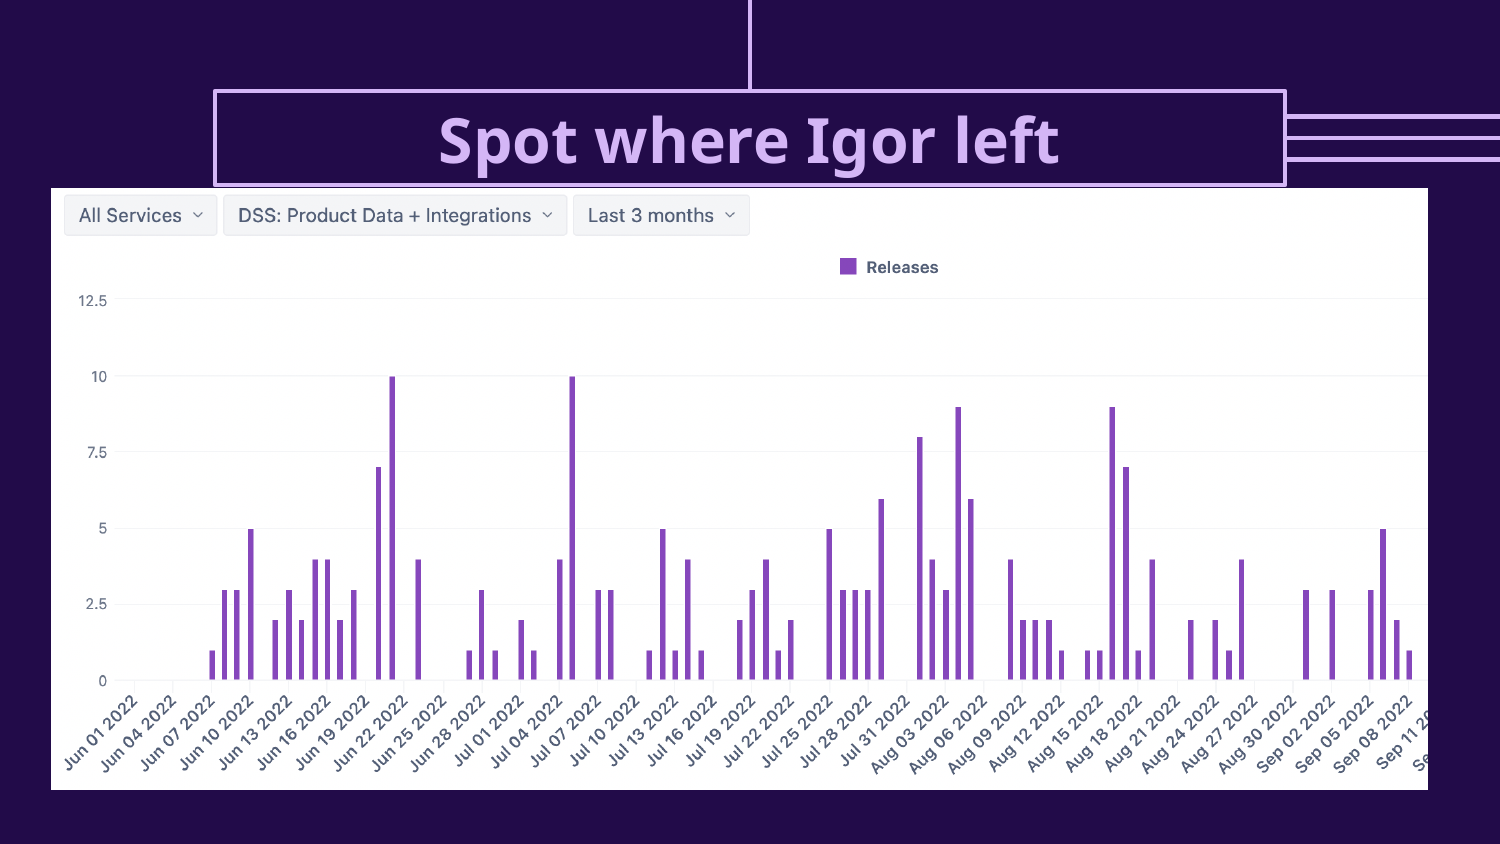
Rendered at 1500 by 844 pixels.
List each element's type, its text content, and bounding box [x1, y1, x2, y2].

title Spot where Igor left [213, 89, 1287, 187]
picture [50, 188, 1428, 790]
